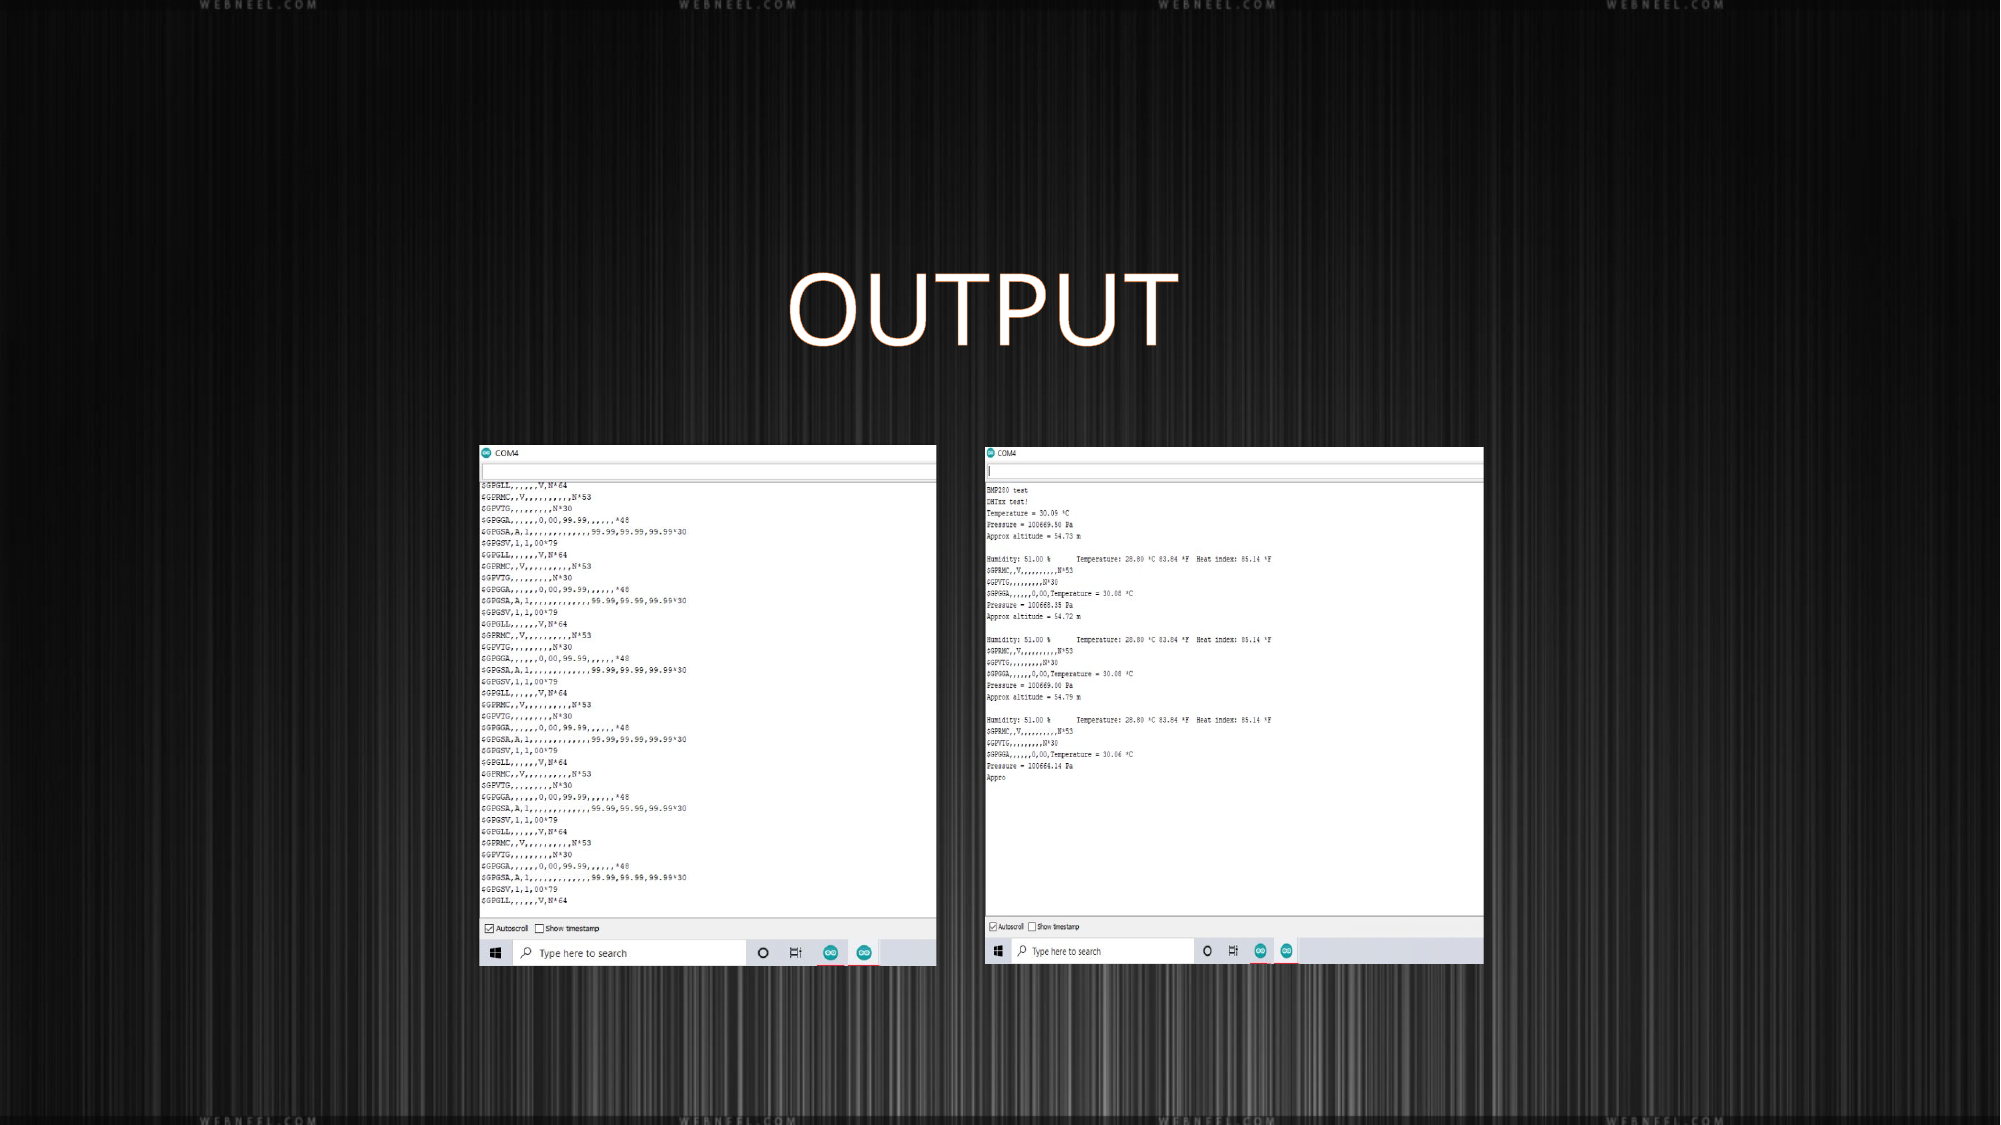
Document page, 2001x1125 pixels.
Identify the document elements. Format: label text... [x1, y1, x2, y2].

picture [0, 0, 2000, 1125]
text_box OUTPUT [769, 237, 1195, 373]
